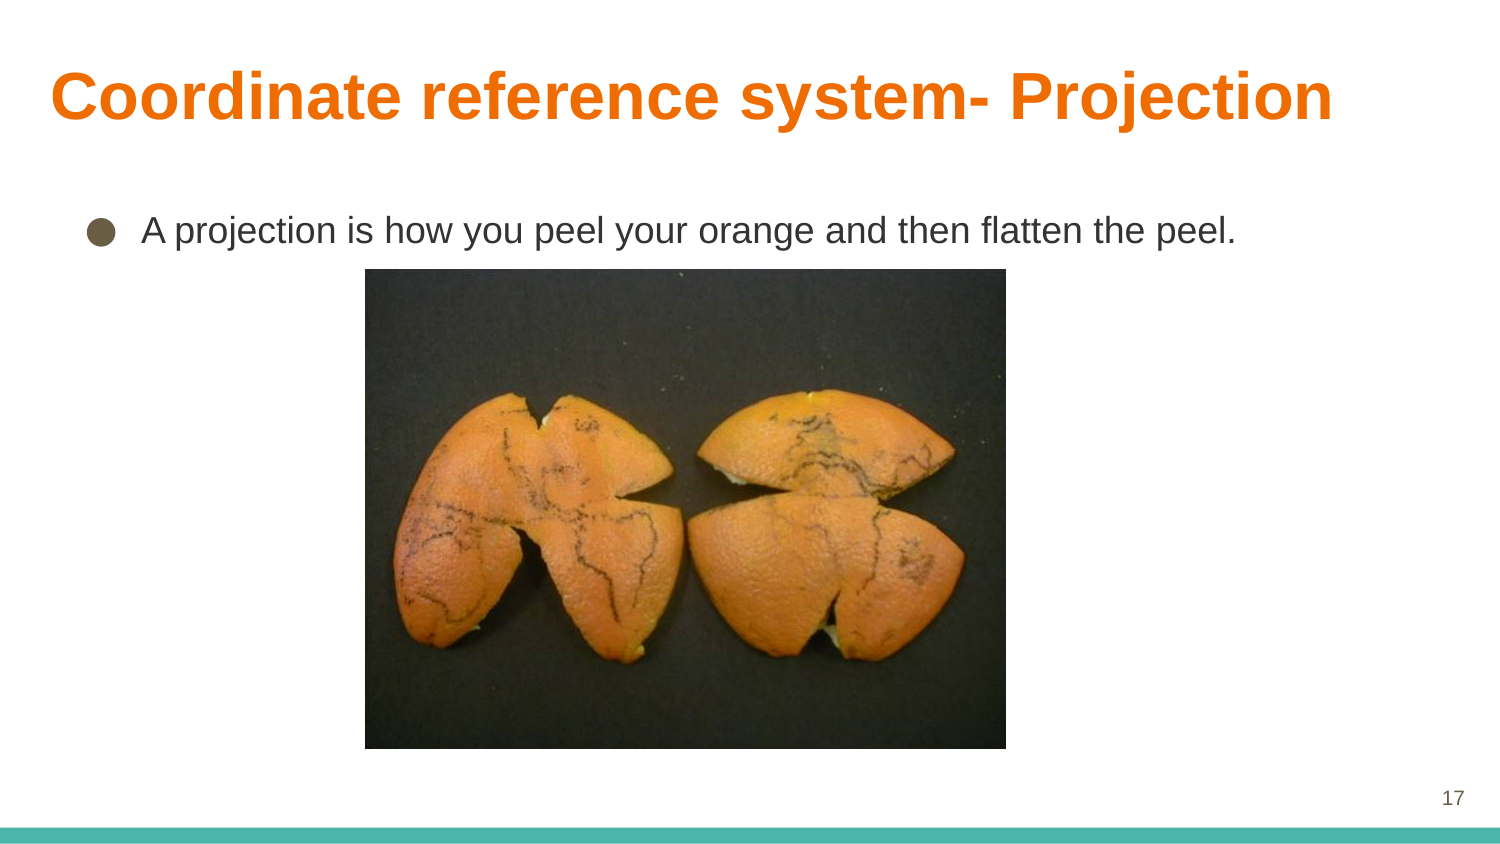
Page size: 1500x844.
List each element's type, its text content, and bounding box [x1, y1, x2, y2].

slide_number 17 [1389, 764, 1480, 830]
text_box Coordinate reference system- Projection [35, 37, 1434, 154]
picture [364, 267, 1007, 751]
list A projection is how you peel your orange and then flatten the peel. [51, 183, 1449, 726]
